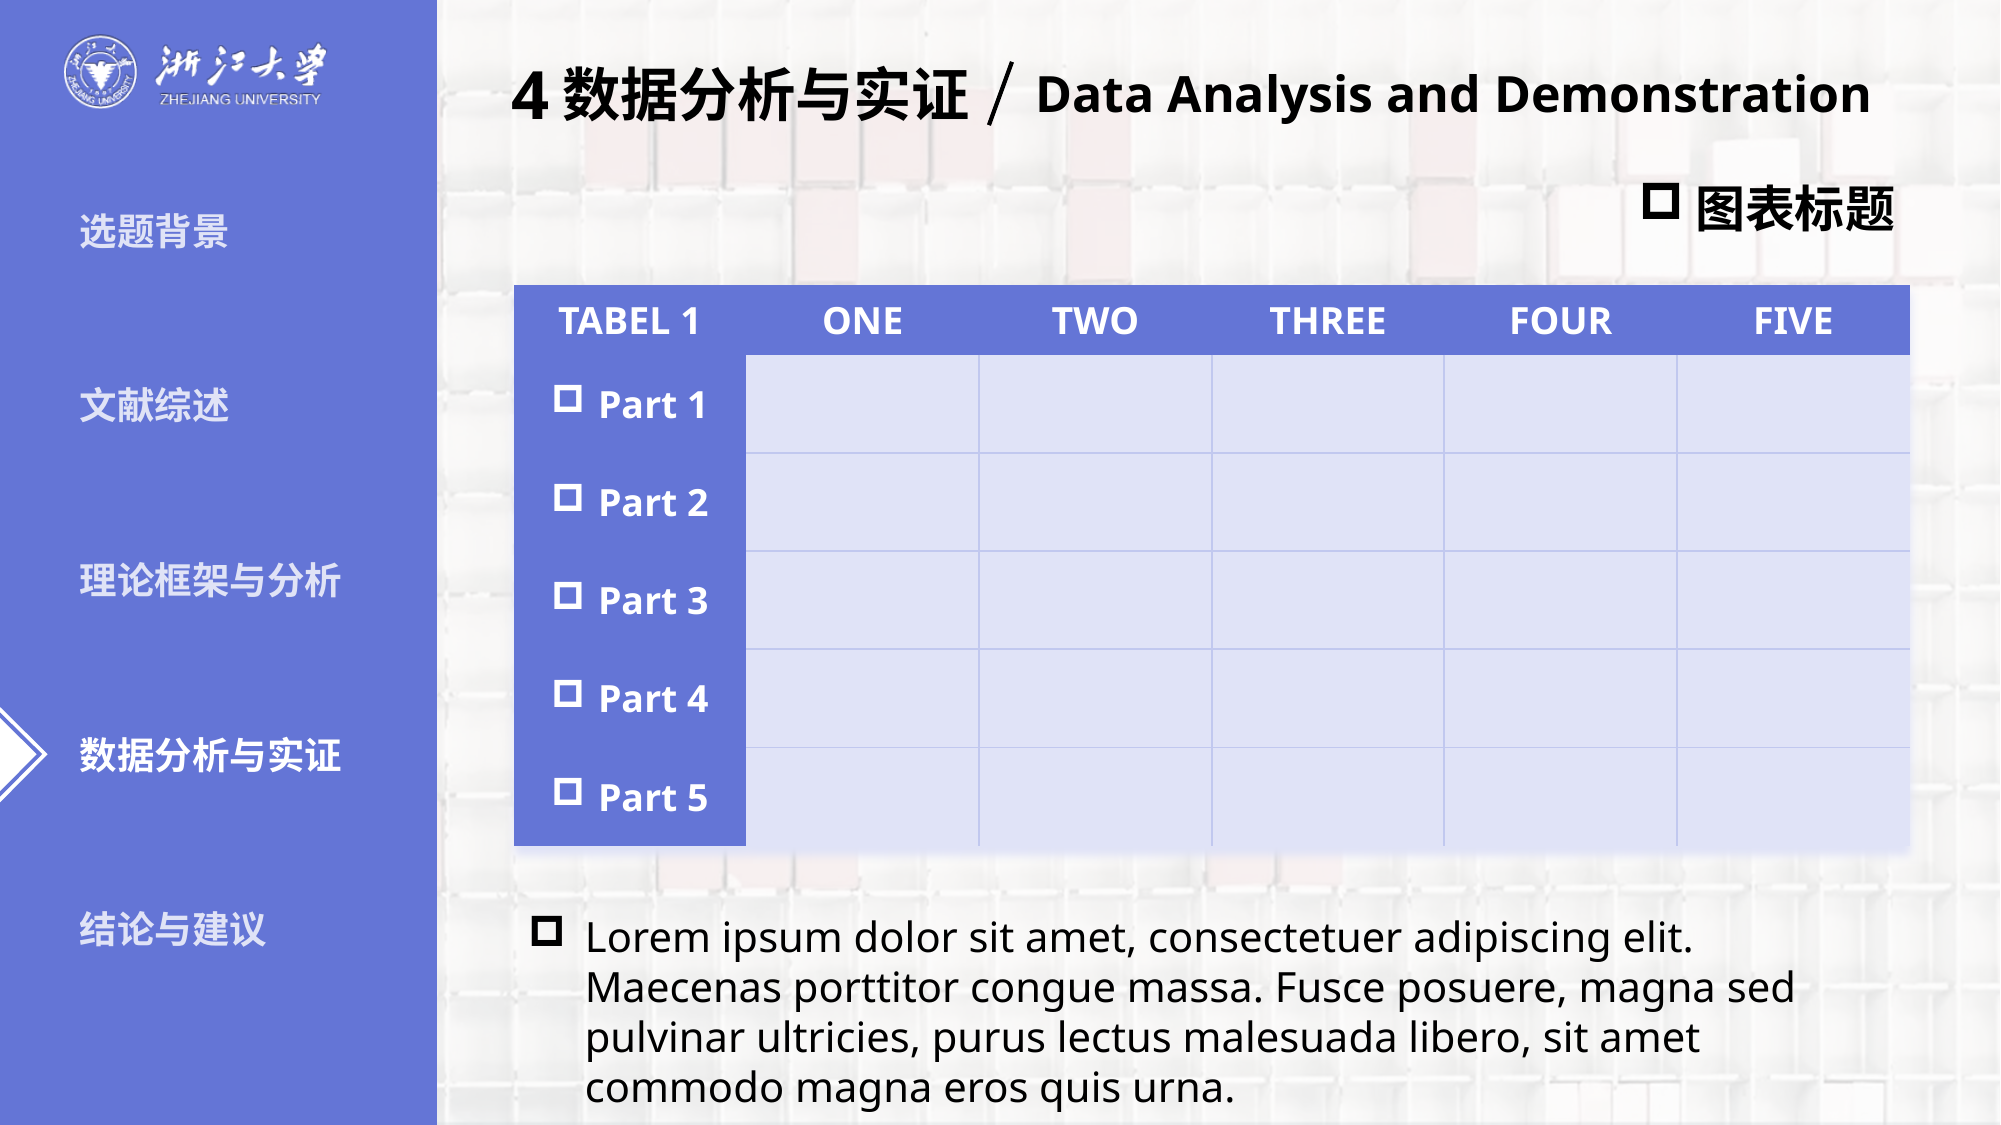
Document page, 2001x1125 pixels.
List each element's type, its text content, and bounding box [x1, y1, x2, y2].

table_header THREE [1212, 285, 1444, 355]
table_cell [1213, 355, 1443, 452]
text_box 结论与建议 [64, 899, 362, 959]
table_cell [746, 552, 978, 648]
text_box 图表标题 [513, 170, 1910, 246]
table_cell [1678, 355, 1910, 452]
table_cell [746, 650, 978, 747]
table_cell [746, 454, 978, 550]
table_cell [1678, 650, 1910, 747]
text_box 4 [496, 45, 565, 141]
table_cell Part 4 [514, 649, 746, 748]
table_cell [1678, 552, 1910, 648]
text_box 选题背景 [64, 200, 362, 260]
table_cell [1678, 748, 1910, 846]
table_cell [1445, 552, 1676, 648]
table_cell [1213, 650, 1443, 747]
table_header ONE [746, 285, 979, 355]
table_header FOUR [1444, 285, 1677, 355]
table_cell [980, 355, 1211, 452]
table_cell [1445, 650, 1676, 747]
table_cell [746, 748, 978, 846]
table_header FIVE [1677, 285, 1910, 355]
table_cell [980, 454, 1211, 550]
table_cell [746, 355, 978, 452]
table_cell [980, 748, 1211, 846]
table_cell Part 1 [514, 355, 746, 453]
table_cell [1678, 454, 1910, 550]
table_cell [980, 650, 1211, 747]
table_cell [1445, 748, 1676, 846]
table_cell [1213, 748, 1443, 846]
table_cell [1213, 454, 1443, 550]
table_header TABEL 1 [514, 285, 746, 355]
text_box 数据分析与实证 [547, 50, 1021, 136]
table_cell [1213, 552, 1443, 648]
table_cell Part 2 [514, 453, 746, 551]
picture [64, 33, 338, 113]
text_box [0, 0, 438, 1125]
table_cell [1445, 355, 1676, 452]
text_box Lorem ipsum dolor sit amet, consectetuer adipiscing elit. Maecenas porttitor congue massa. Fusce posuere, magna sed pulvinar ultricies, purus lectus malesuada libero, sit amet commodo magna eros quis urna. [513, 903, 1910, 1119]
table_cell [980, 552, 1211, 648]
table_cell Part 5 [514, 748, 746, 846]
table_cell Part 3 [514, 551, 746, 649]
table_header TWO [979, 285, 1212, 355]
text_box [988, 61, 1012, 126]
text_box Data Analysis and Demonstration [1020, 55, 1910, 131]
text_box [0, 721, 34, 789]
text_box 文献综述 [64, 374, 362, 435]
table_cell [1445, 454, 1676, 550]
text_box 数据分析与实证 [64, 724, 362, 785]
text_box 理论框架与分析 [64, 549, 362, 610]
